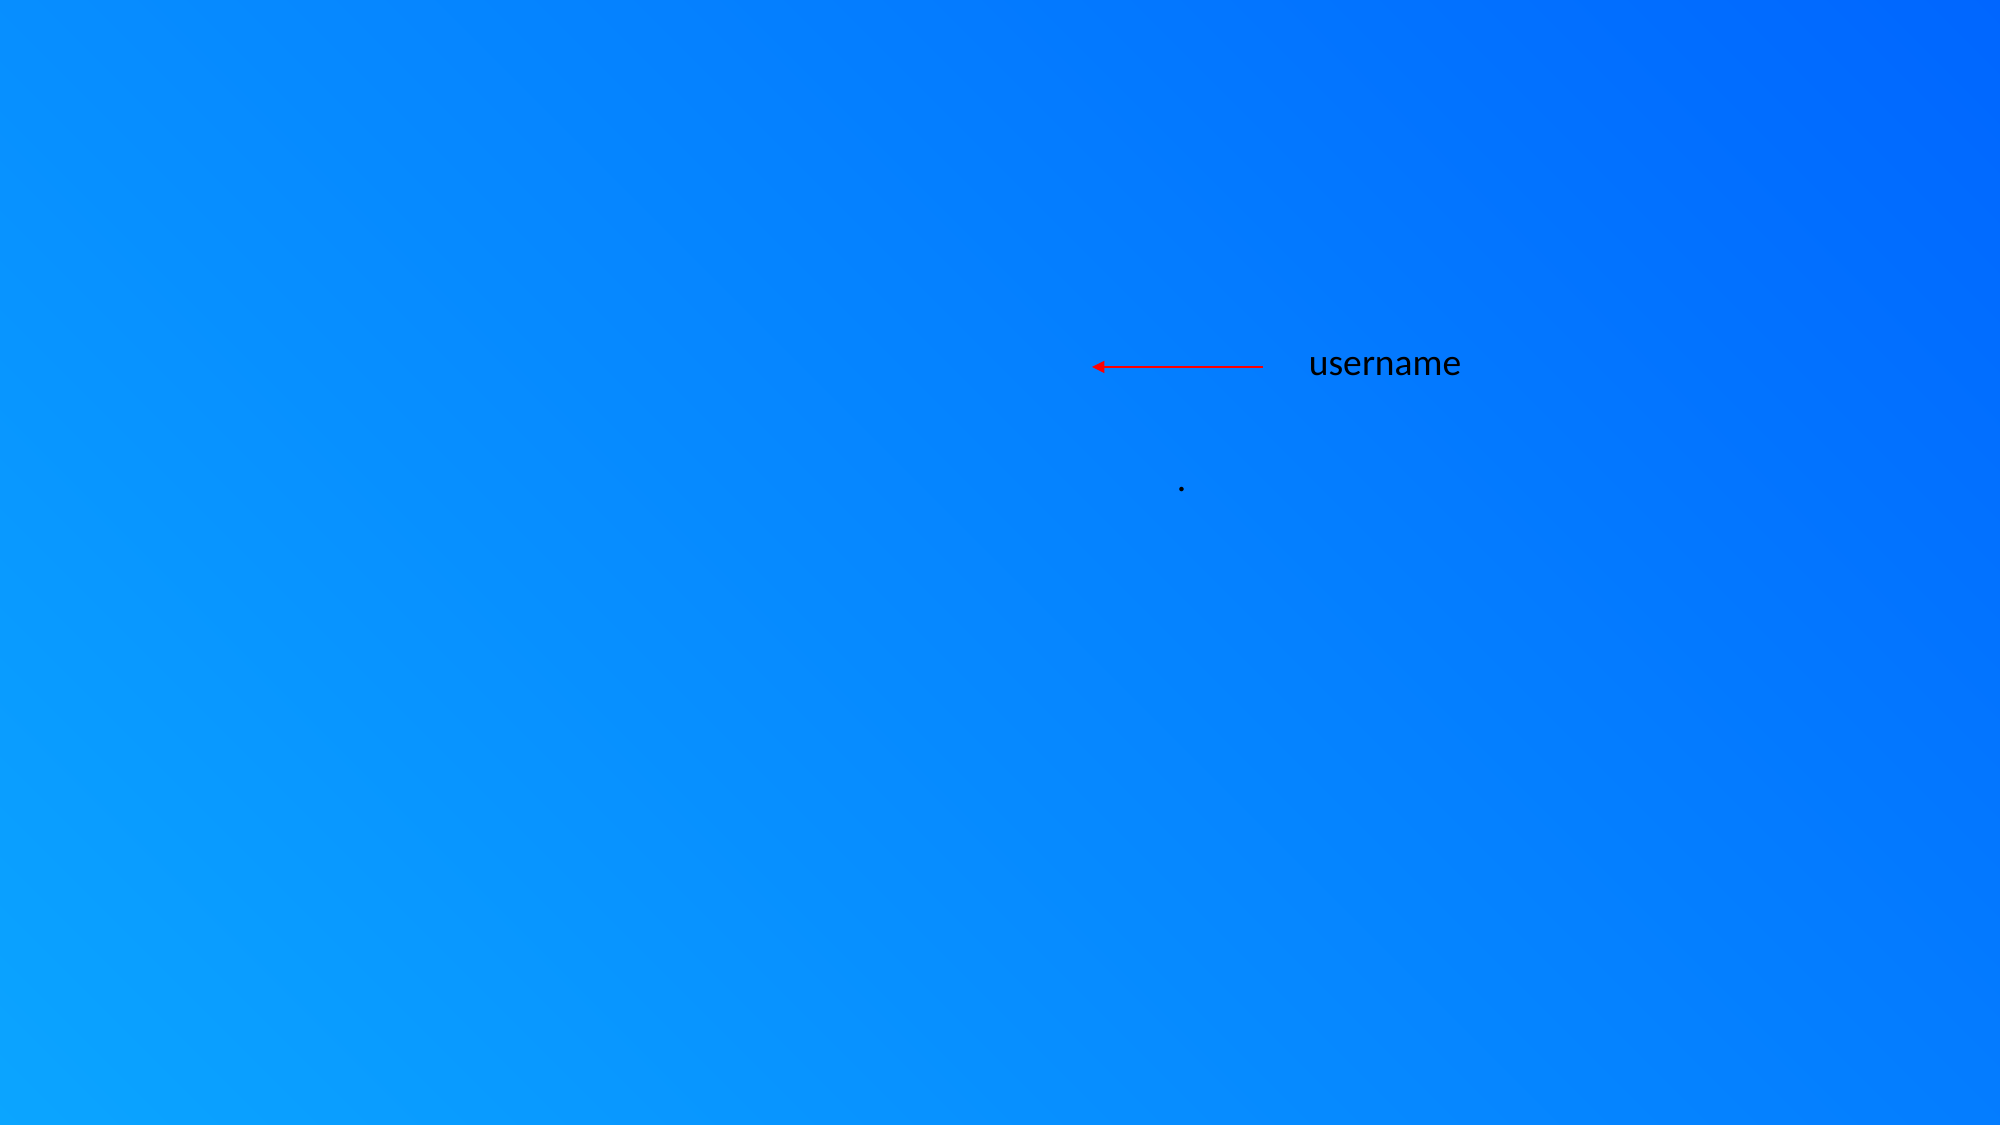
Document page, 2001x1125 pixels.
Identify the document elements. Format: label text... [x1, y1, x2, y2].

text_box [0, 0, 2000, 1125]
text_box username [1294, 330, 1584, 391]
text_box . [1162, 446, 1309, 507]
